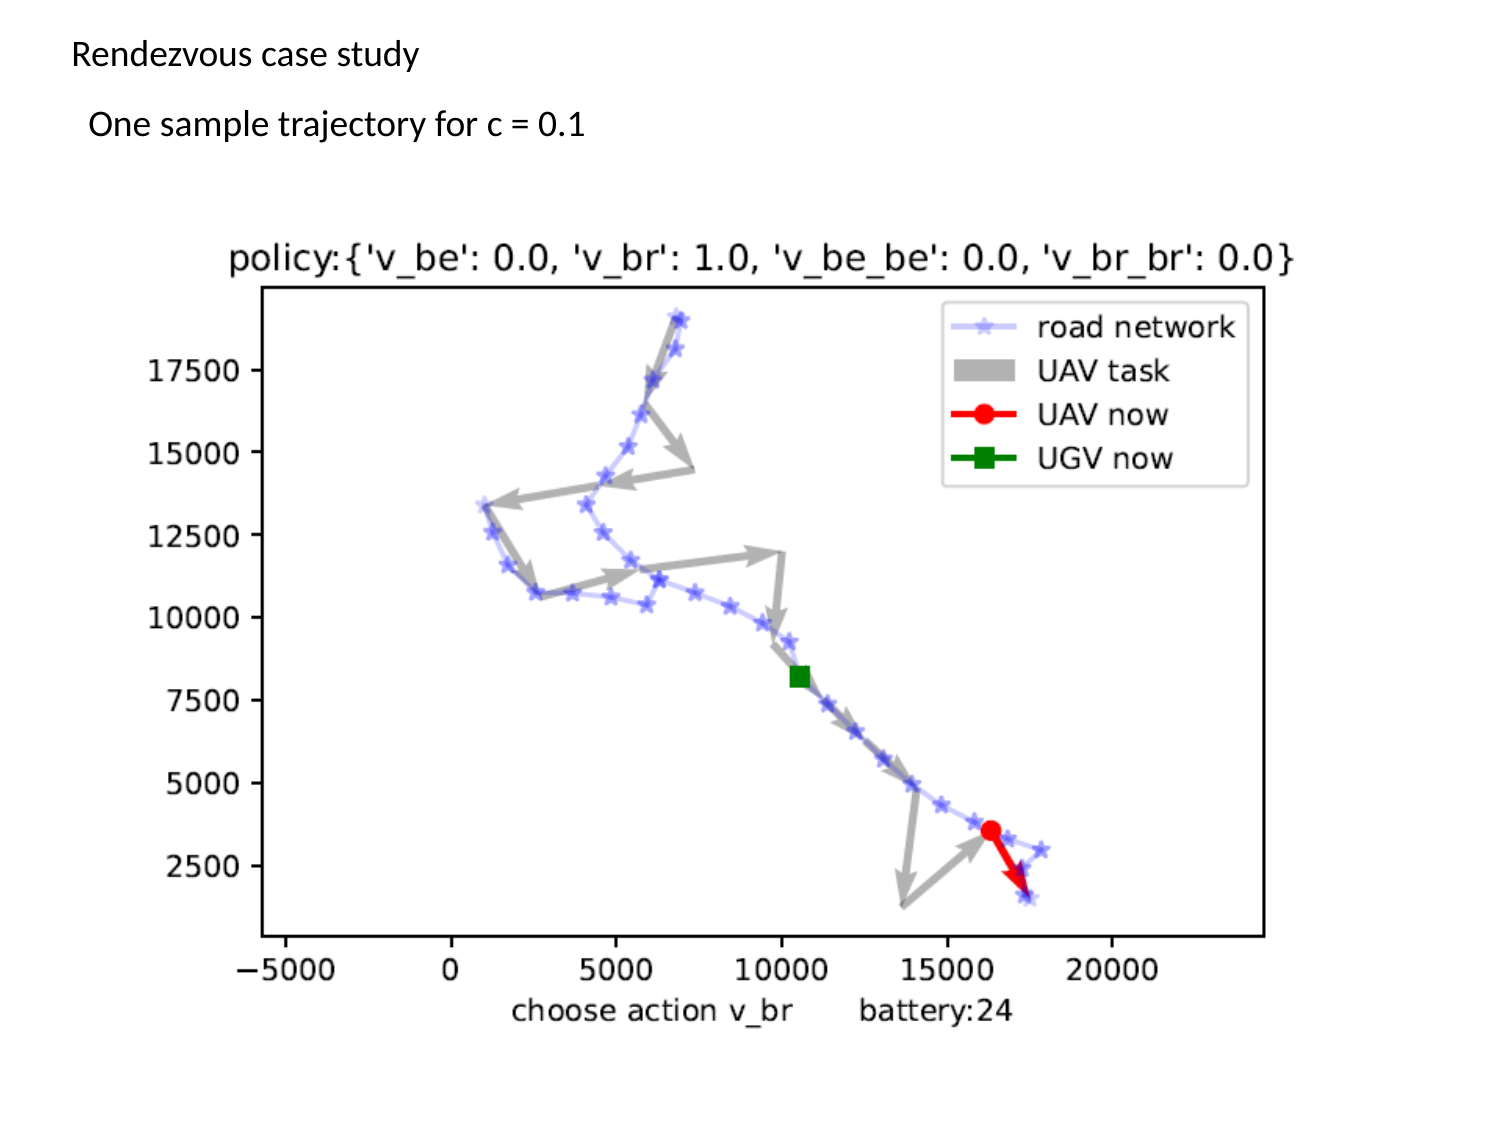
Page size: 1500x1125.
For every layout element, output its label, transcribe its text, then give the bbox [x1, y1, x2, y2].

text_box One sample trajectory for c = 0.1 [73, 91, 673, 152]
text_box Rendezvous case study [56, 22, 969, 82]
picture [117, 222, 1308, 1032]
